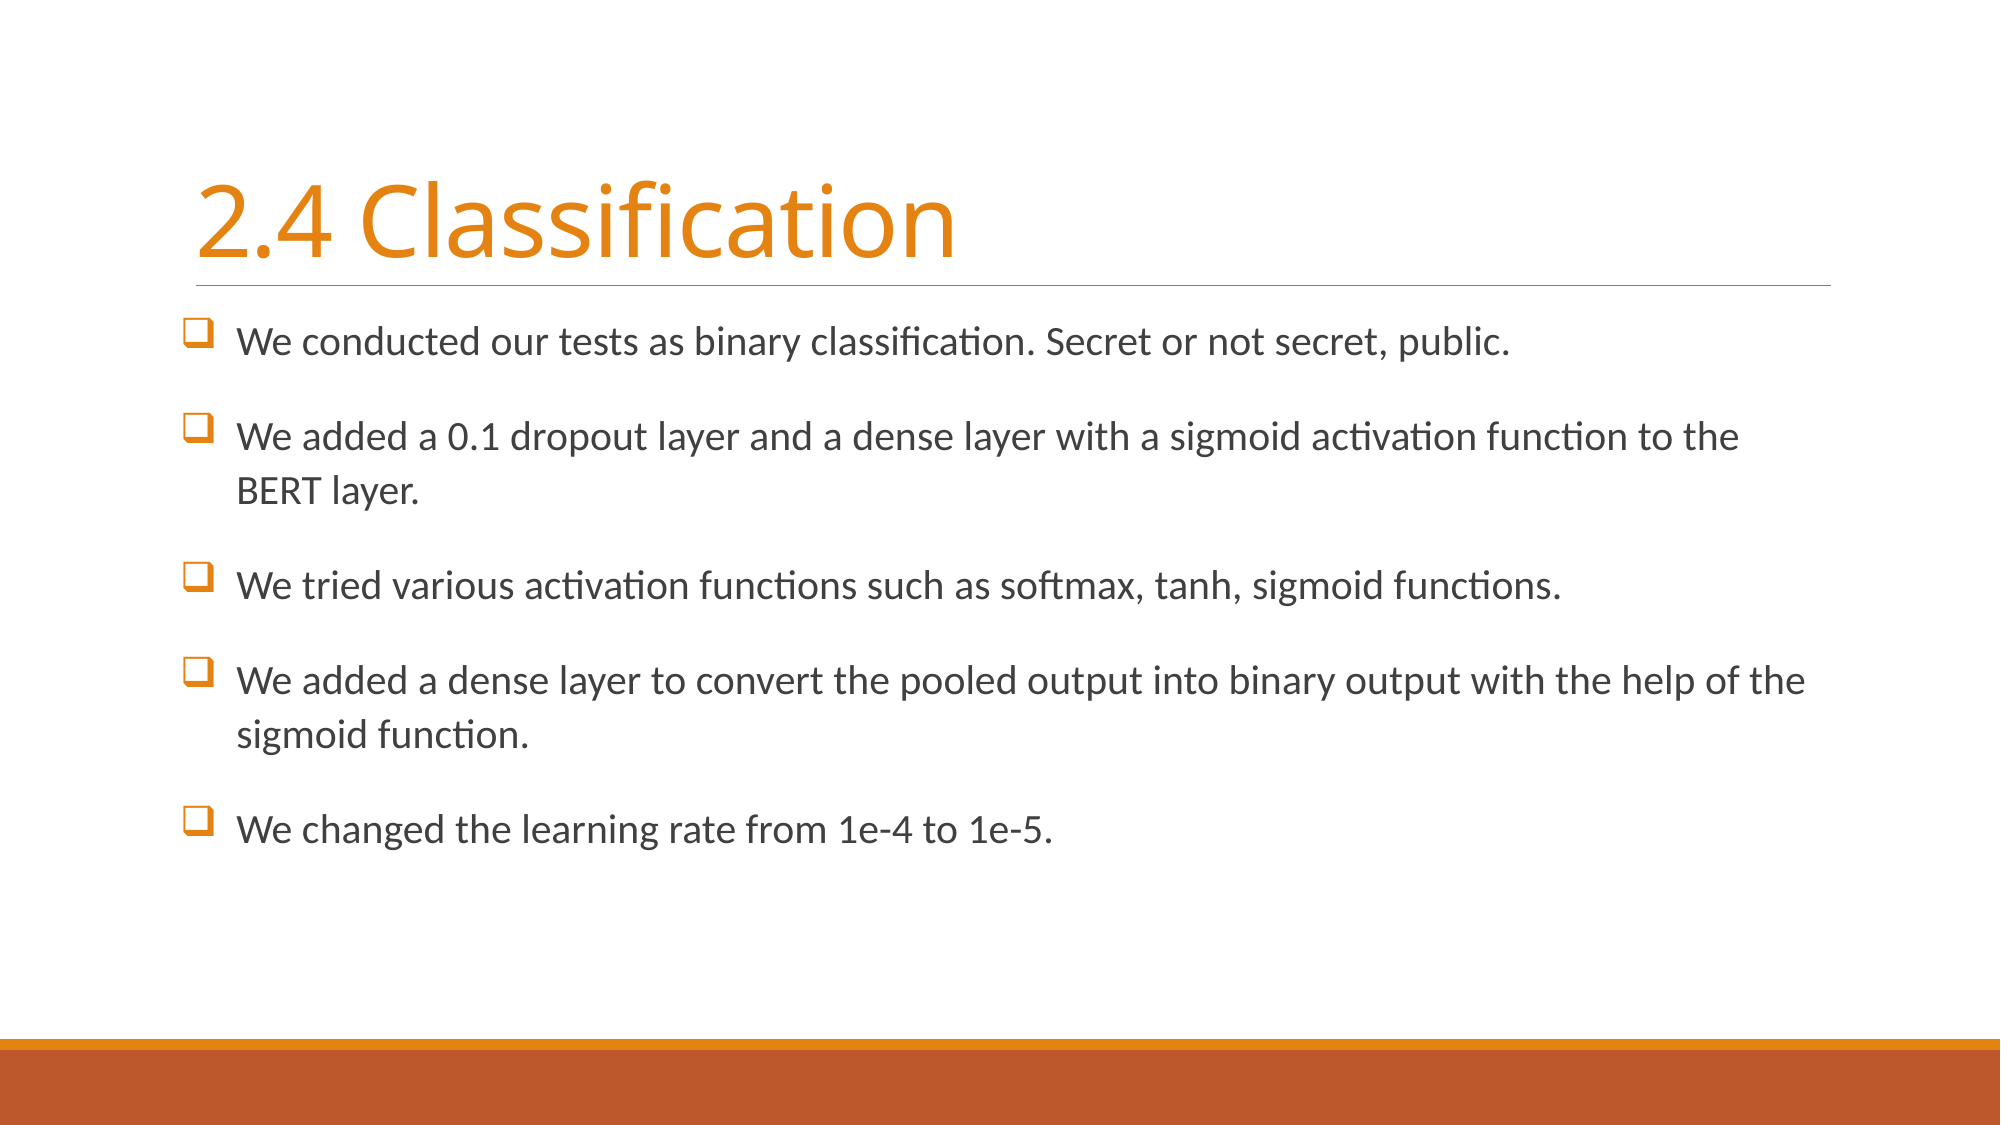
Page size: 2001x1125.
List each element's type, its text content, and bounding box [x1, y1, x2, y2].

title 2.4 Classification [180, 47, 1830, 285]
list We conducted our tests as binary classification. Secret or not secret, public. We added a 0.1 dropout layer and a dense layer with a sigmoid activation function to the BERT layer. We tried various activation functions such as softmax, tanh, sigmoid functions. We added a dense layer to convert the pooled output into binary output with the help of the sigmoid function. We changed the learning rate from 1e-4 to 1e-5. [180, 302, 1830, 963]
